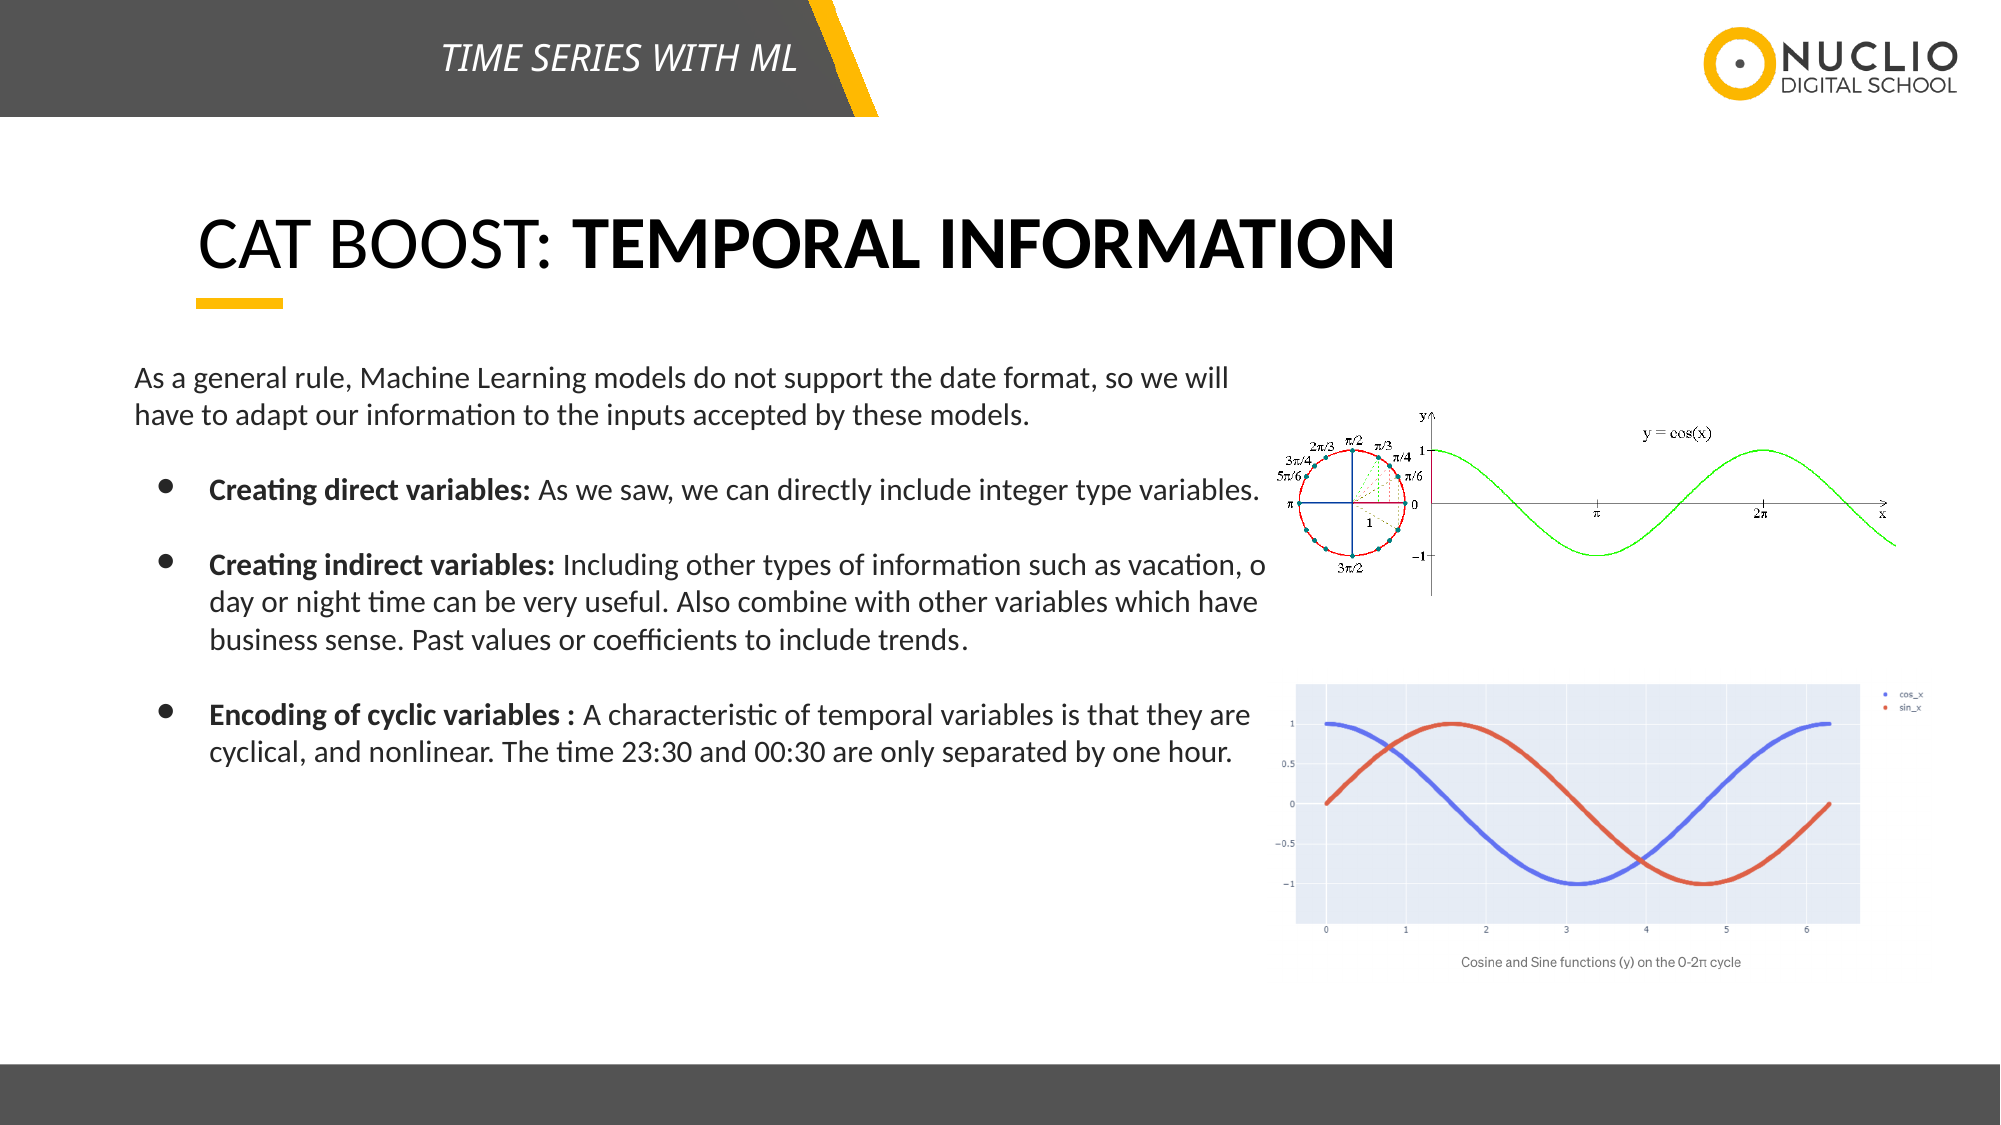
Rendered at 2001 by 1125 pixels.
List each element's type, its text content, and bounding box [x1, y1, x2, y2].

picture [1267, 405, 1912, 604]
picture [0, 0, 905, 120]
text_box [0, 1064, 2000, 1125]
picture [1267, 667, 1932, 984]
picture [1699, 24, 1963, 104]
text_box [197, 299, 282, 309]
text_box CAT BOOST: TEMPORAL INFORMATION [198, 193, 1971, 284]
text_box As a general rule, Machine Learning models do not support the date format, so we will have to adapt our information to the inputs accepted by these models. Creating direct variables: As we saw, we can directly include integer type variables. Creating indirect variables: Including other types of information such as vacation, or day or night time can be very useful. Also combine with other variables which have business sense. Past values or coefficients to include trends. Encoding of cyclic variables : A characteristic of temporal variables is that they are cyclical, and nonlinear. The time 23:30 and 00:30 are only separated by one hour. [134, 356, 1289, 769]
